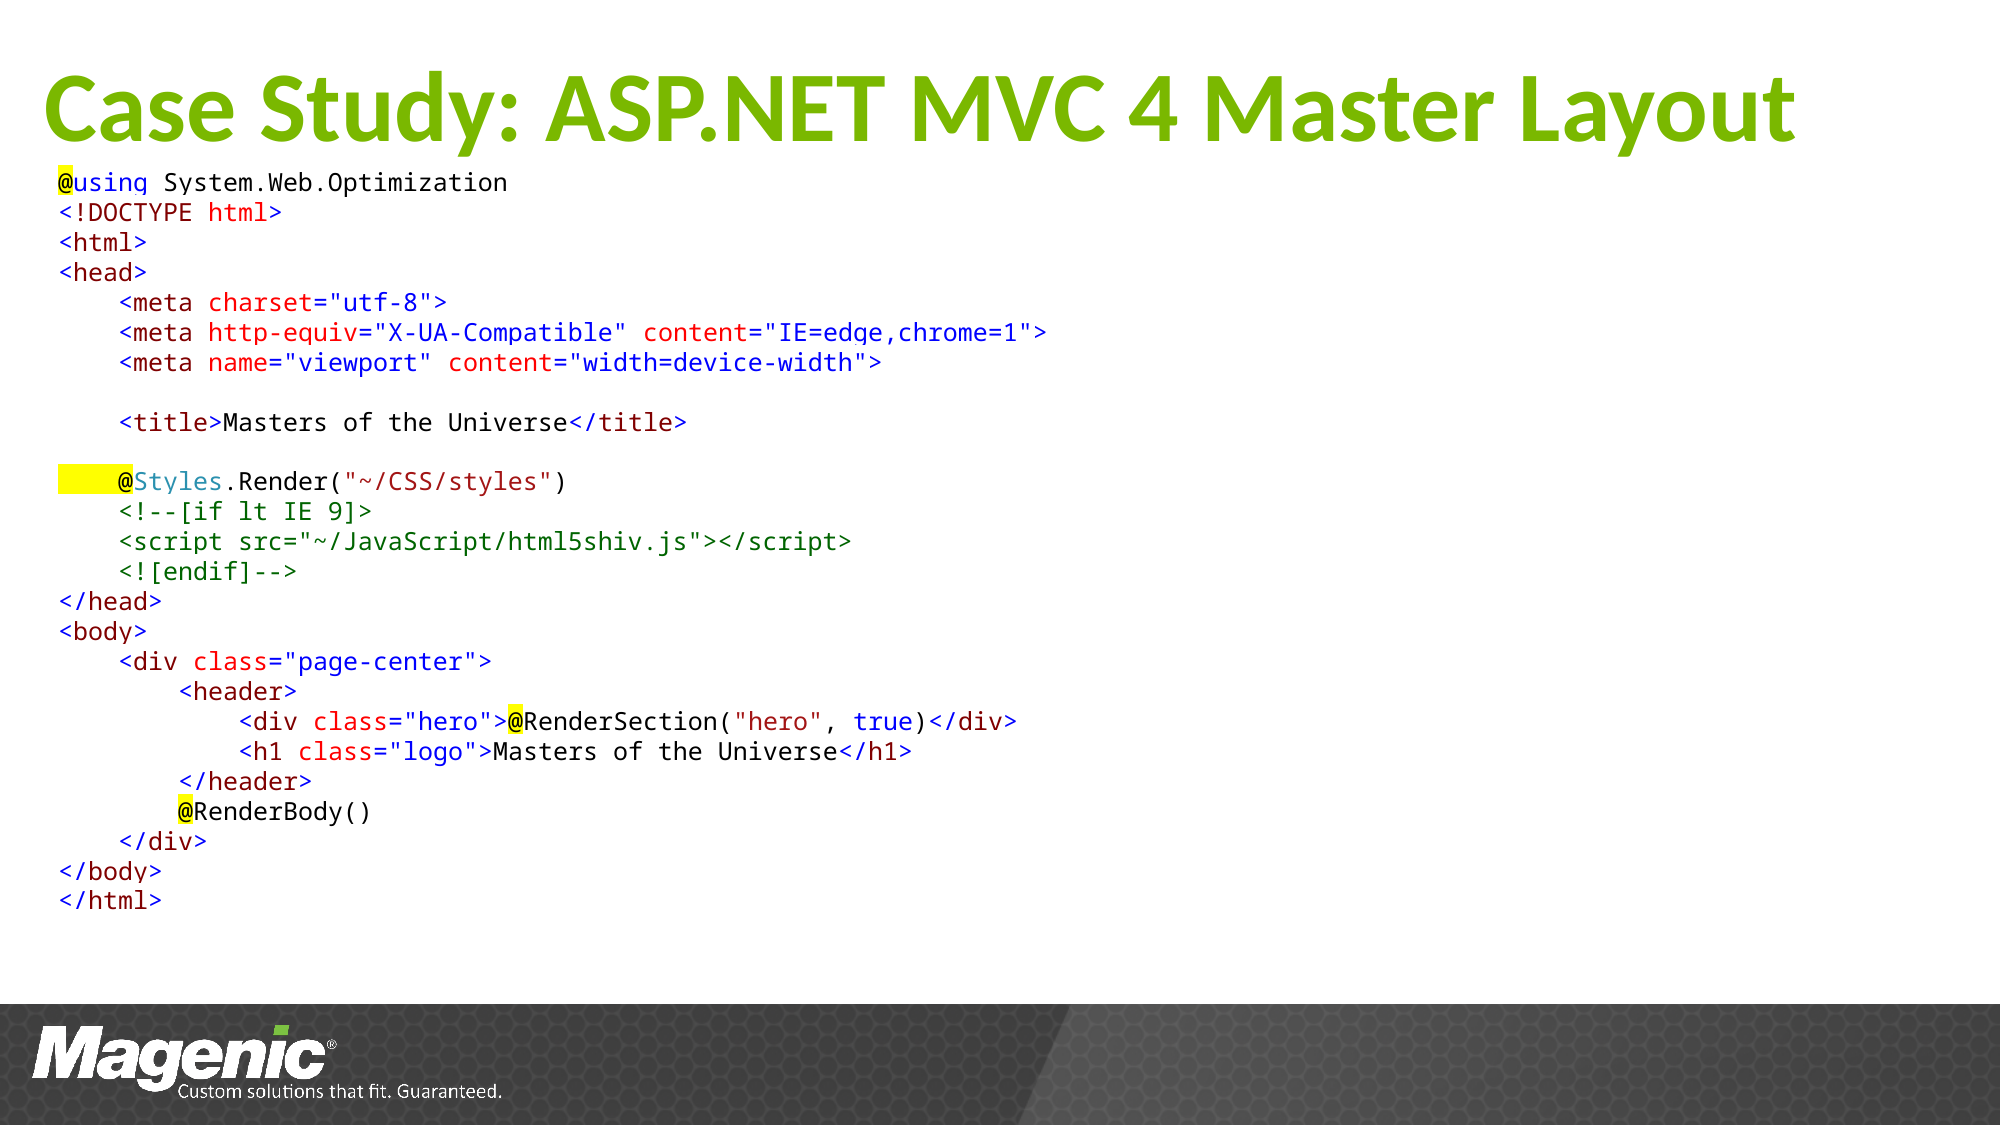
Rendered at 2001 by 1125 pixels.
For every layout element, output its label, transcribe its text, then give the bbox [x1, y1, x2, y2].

picture [0, 1004, 2000, 1125]
text_box Case Study: ASP.NET MVC 4 Master Layout [29, 34, 1970, 196]
text_box @using System.Web.Optimization <!DOCTYPE html> <html> <head> <meta charset="utf-8"> <meta http-equiv="X-UA-Compatible" content="IE=edge,chrome=1"> <meta name="viewport" content="width=device-width"> <title>Masters of the Universe</title> @Styles.Render("~/CSS/styles") <!--[if lt IE 9]> <script src="~/JavaScript/html5shiv.js"></script> <![endif]--> </head> <body> <div class="page-center"> <header> <div class="hero">@RenderSection("hero", true)</div> <h1 class="logo">Masters of the Universe</h1> </header> @RenderBody() </div> </body> </html> [43, 196, 1950, 923]
